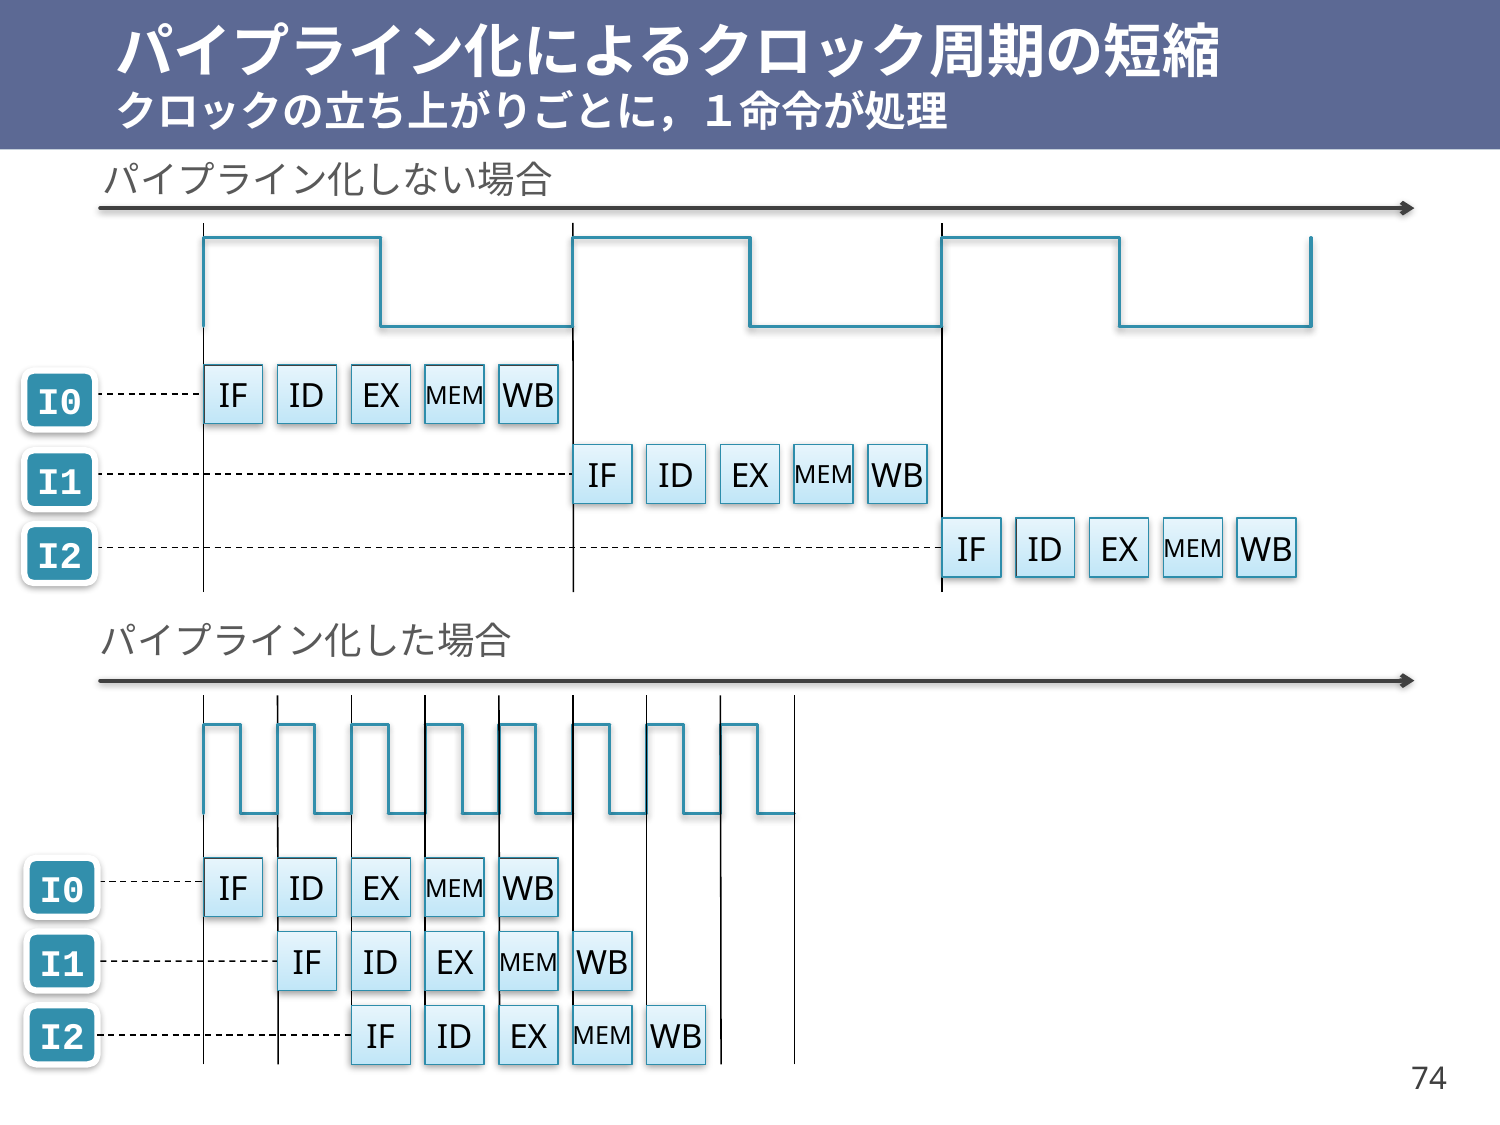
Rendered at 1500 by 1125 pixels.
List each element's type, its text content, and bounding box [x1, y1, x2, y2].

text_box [203, 857, 559, 917]
text_box I1 [23, 928, 101, 994]
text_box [351, 1005, 706, 1065]
text_box I1 [21, 447, 99, 513]
text_box I2 [21, 520, 99, 587]
text_box パイプライン化しない場合 [87, 149, 568, 209]
title パイプライン化によるクロック周期の短縮 クロックの立ち上がりごとに，１命令が処理 [100, 0, 1500, 150]
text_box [941, 517, 1297, 578]
text_box I2 [23, 1002, 101, 1068]
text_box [572, 444, 928, 504]
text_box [203, 364, 559, 424]
text_box I0 [21, 367, 99, 433]
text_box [277, 931, 633, 991]
text_box I0 [23, 854, 101, 920]
text_box パイプライン化した場合 [84, 609, 528, 670]
